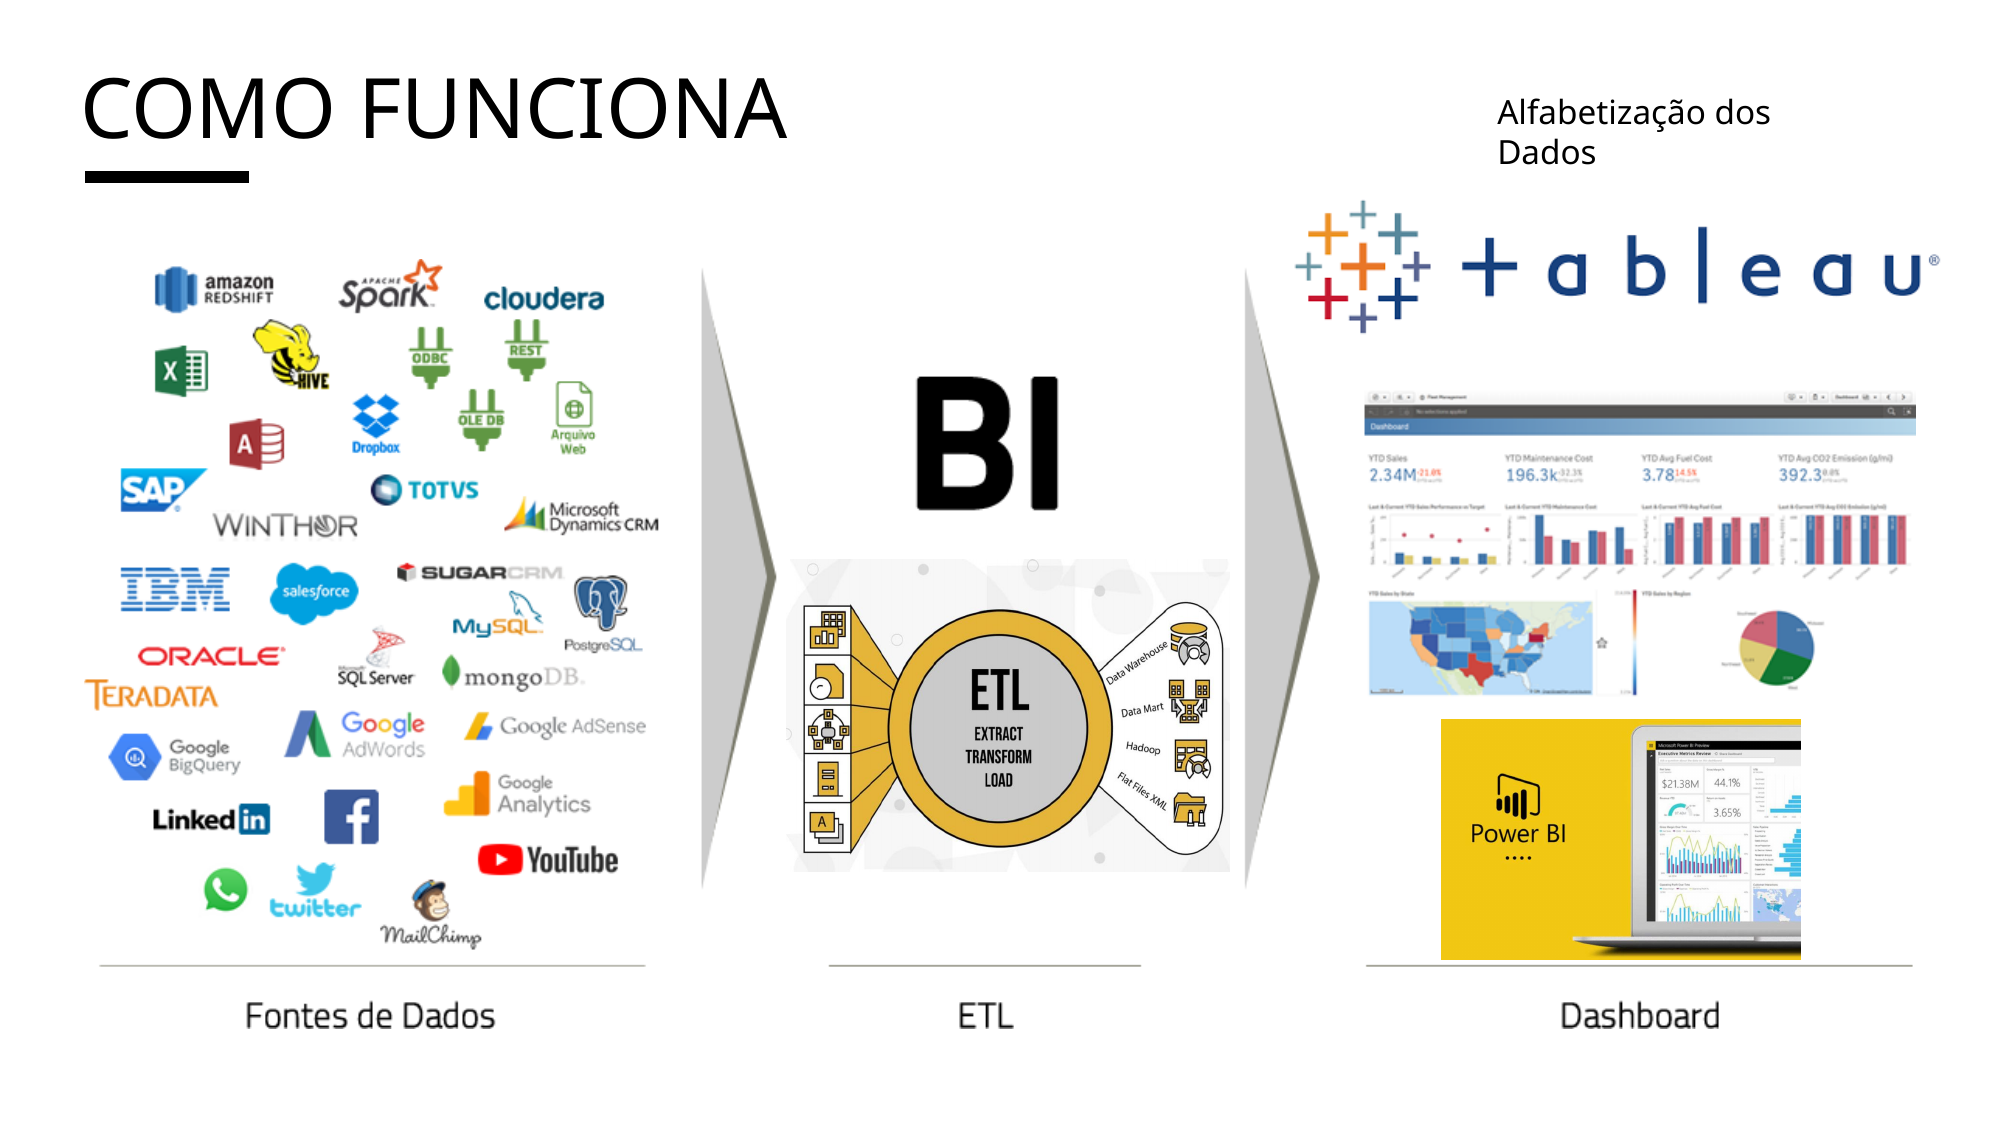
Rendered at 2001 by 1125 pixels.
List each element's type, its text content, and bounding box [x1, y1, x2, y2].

text_box Alfabetização dos Dados [1482, 83, 1831, 140]
text_box [86, 172, 249, 183]
text_box COMO FUNCIONA [0, 51, 2000, 172]
picture [84, 194, 1943, 1030]
